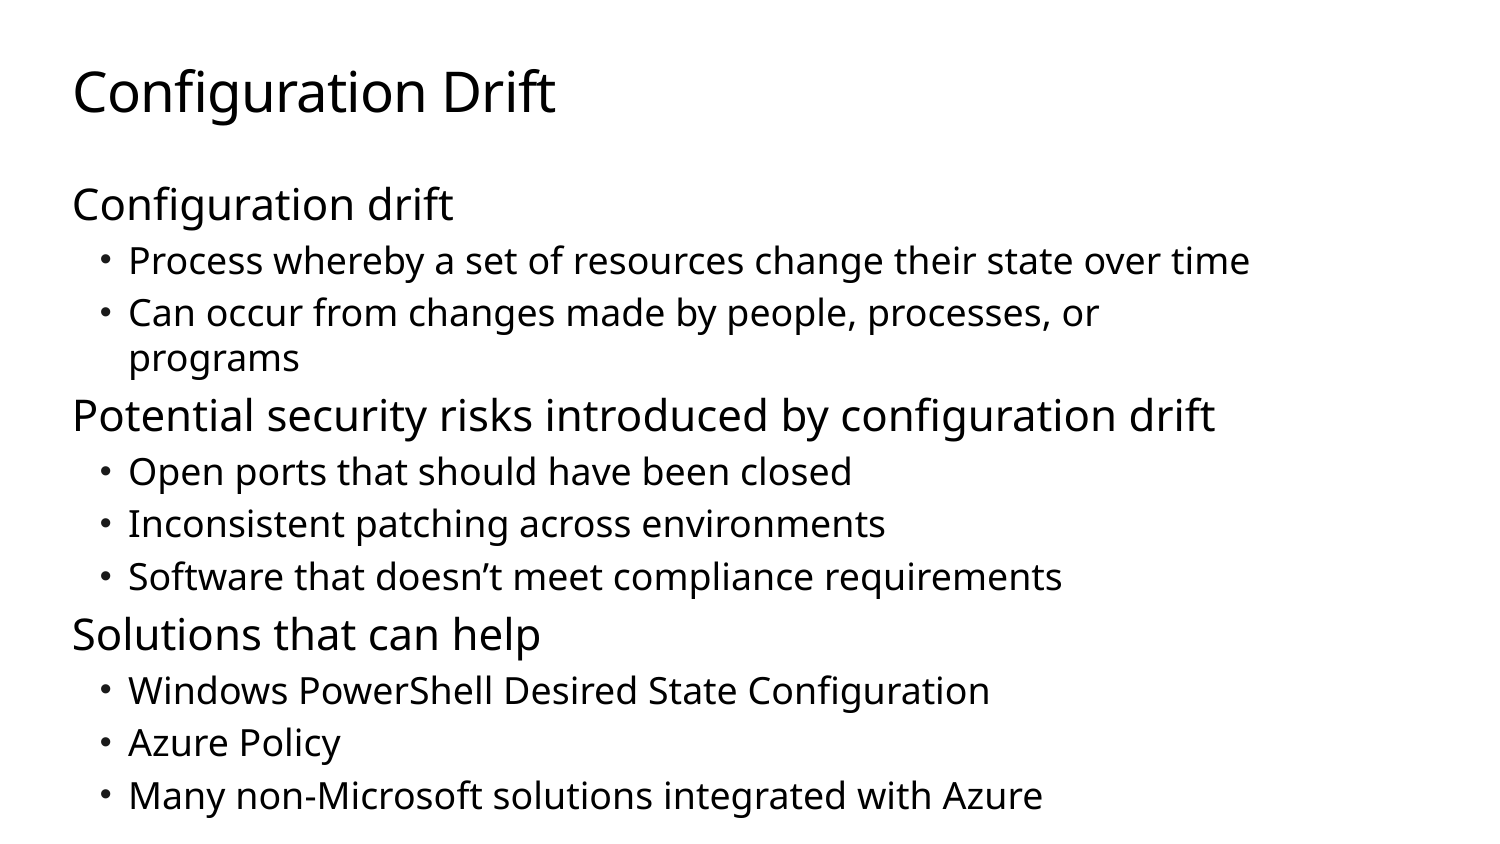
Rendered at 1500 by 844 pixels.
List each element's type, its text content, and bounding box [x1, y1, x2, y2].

list Configuration drift Process whereby a set of resources change their state over time Can occur from changes made by people, processes, or programs Potential security risks introduced by configuration drift Open ports that should have been closed Inconsistent patching across environments Software that doesn’t meet compliance requirements Solutions that can help Windows PowerShell Desired State Configuration Azure Policy Many non-Microsoft solutions integrated with Azure [71, 176, 1271, 794]
title Configuration Drift [72, 56, 1428, 125]
